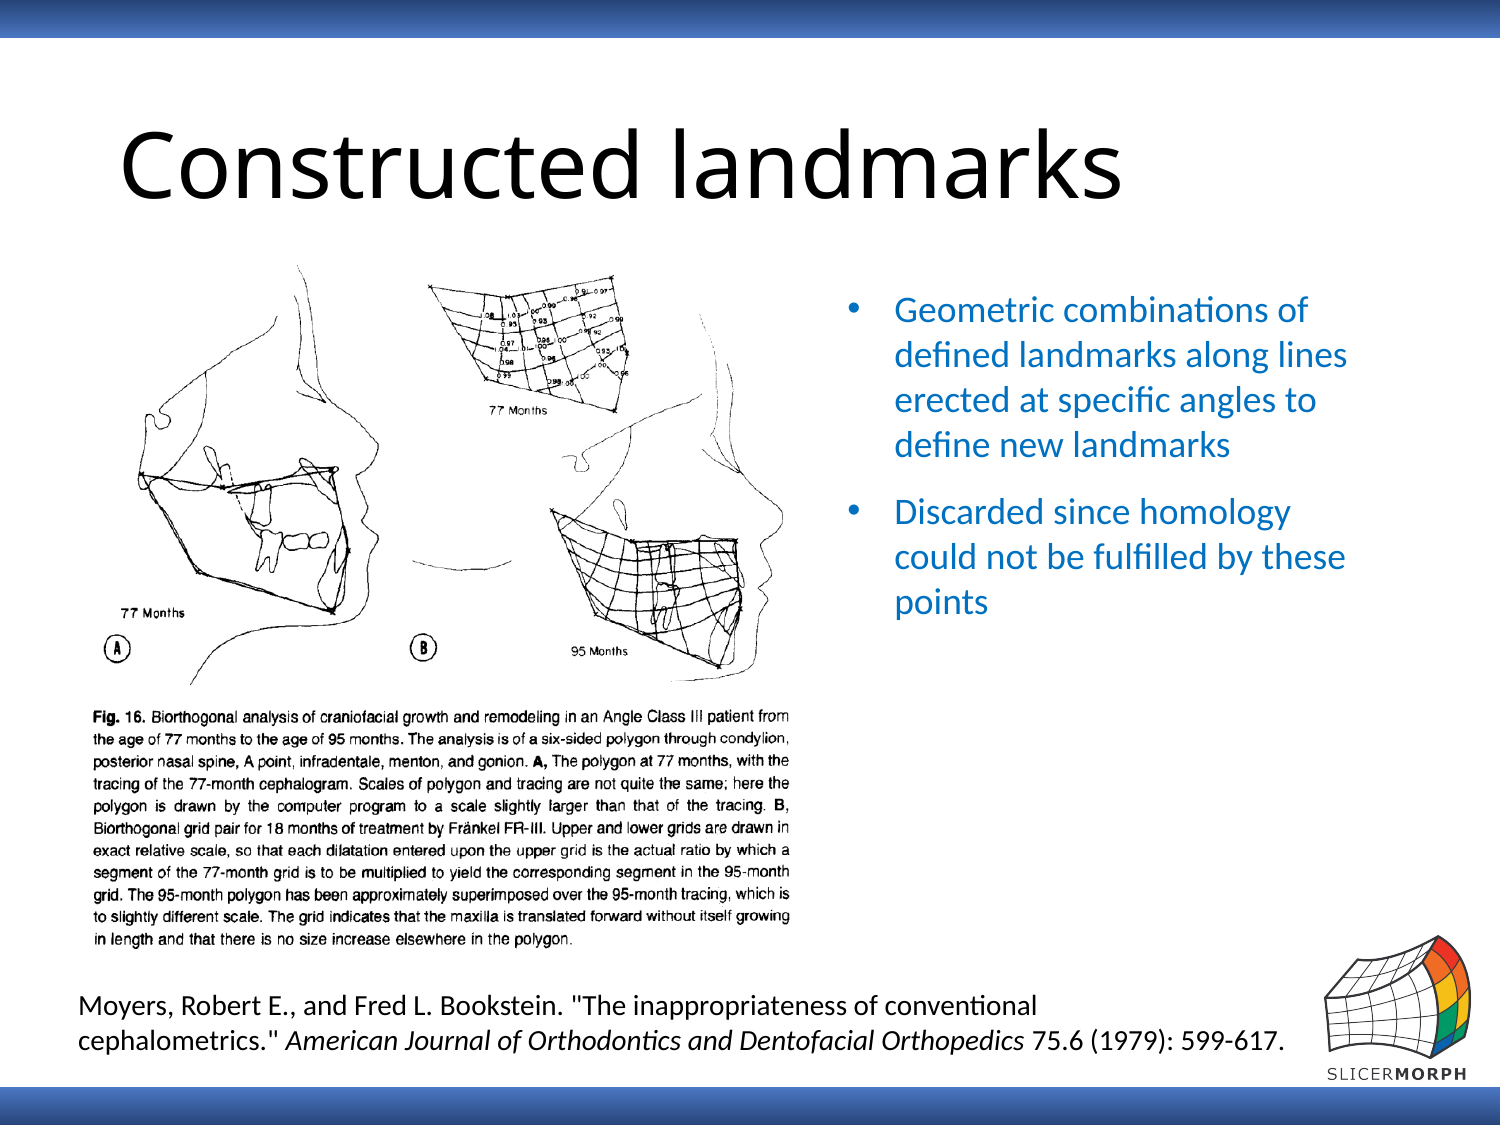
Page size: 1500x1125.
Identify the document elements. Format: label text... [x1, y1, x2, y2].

title Constructed landmarks [103, 59, 1397, 278]
picture [1285, 927, 1500, 1087]
text_box Moyers, Robert E., and Fred L. Bookstein. "The inappropriateness of conventional cephalometrics." American Journal of Orthodontics and Dentofacial Orthopedics 75.6 (1979): 599-617. [63, 979, 1309, 1064]
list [63, 244, 816, 959]
text_box Geometric combinations of defined landmarks along lines erected at specific angles to define new landmarks Discarded since homology could not be fulfilled by these points [832, 277, 1397, 630]
